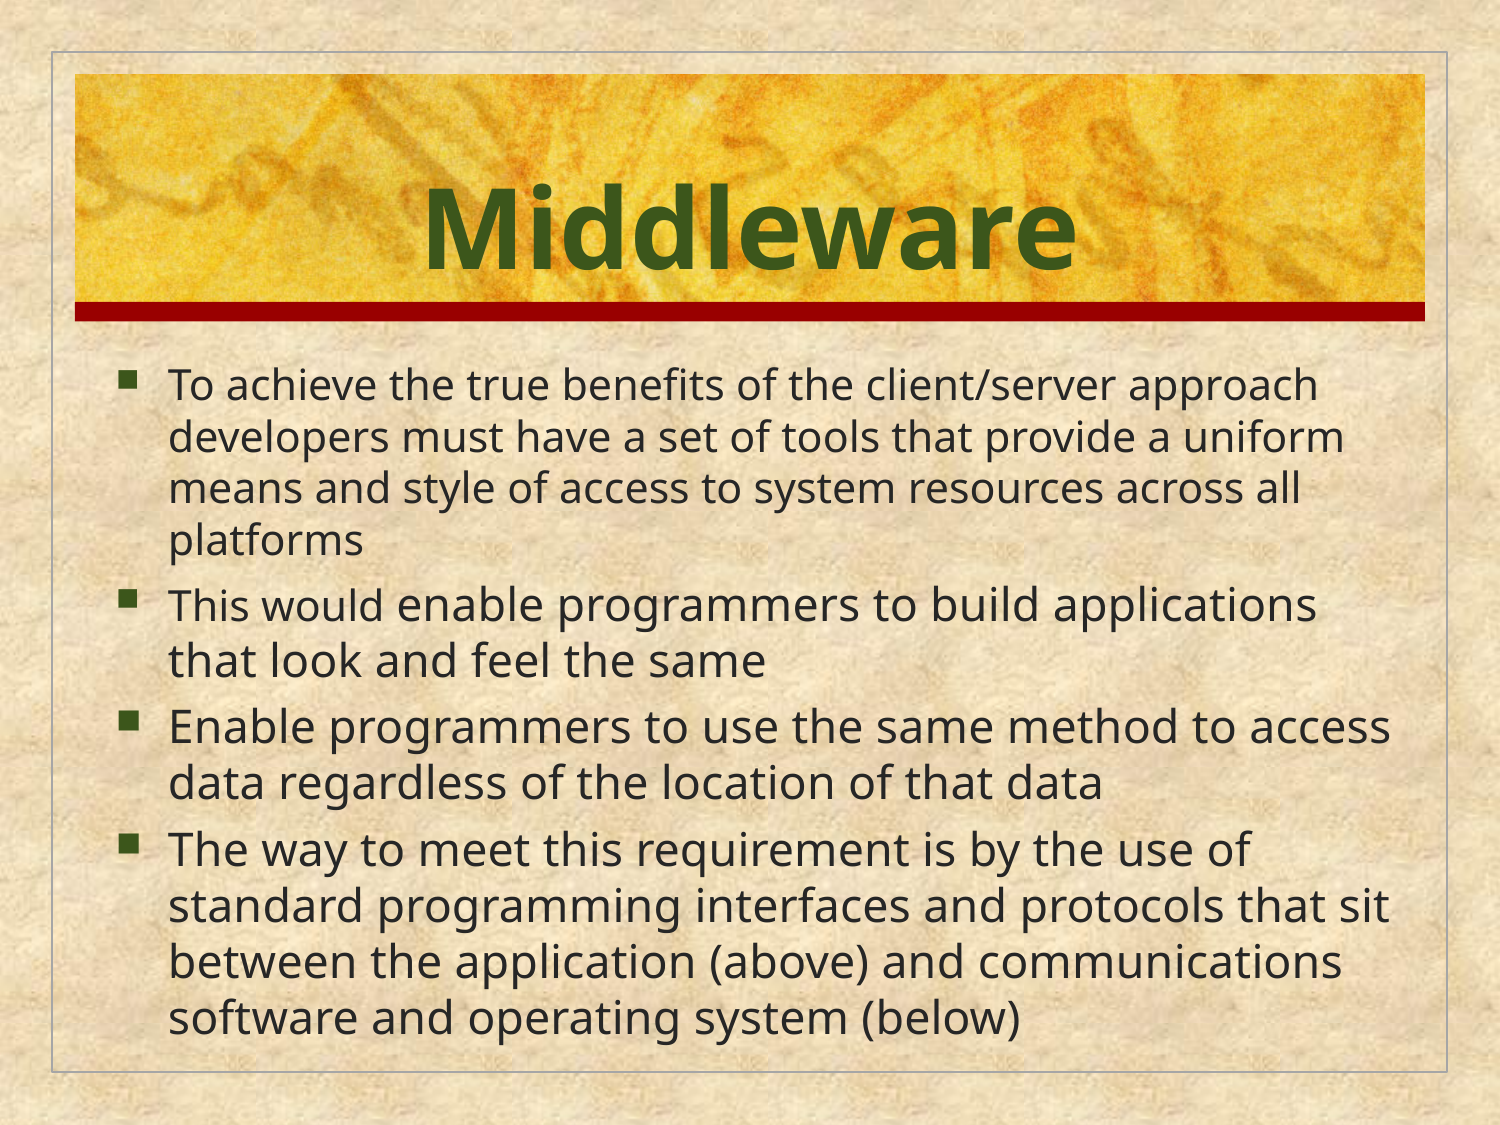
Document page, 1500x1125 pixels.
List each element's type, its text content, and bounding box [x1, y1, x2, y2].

list To achieve the true benefits of the client/server approach developers must have a set of tools that provide a uniform means and style of access to system resources across all platforms This would enable programmers to build applications that look and feel the same Enable programmers to use the same method to access data regardless of the location of that data The way to meet this requirement is by the use of standard programming interfaces and protocols that sit between the application (above) and communications software and operating system (below) [75, 350, 1425, 1063]
picture [0, 0, 1500, 1125]
title Middleware [108, 74, 1392, 292]
